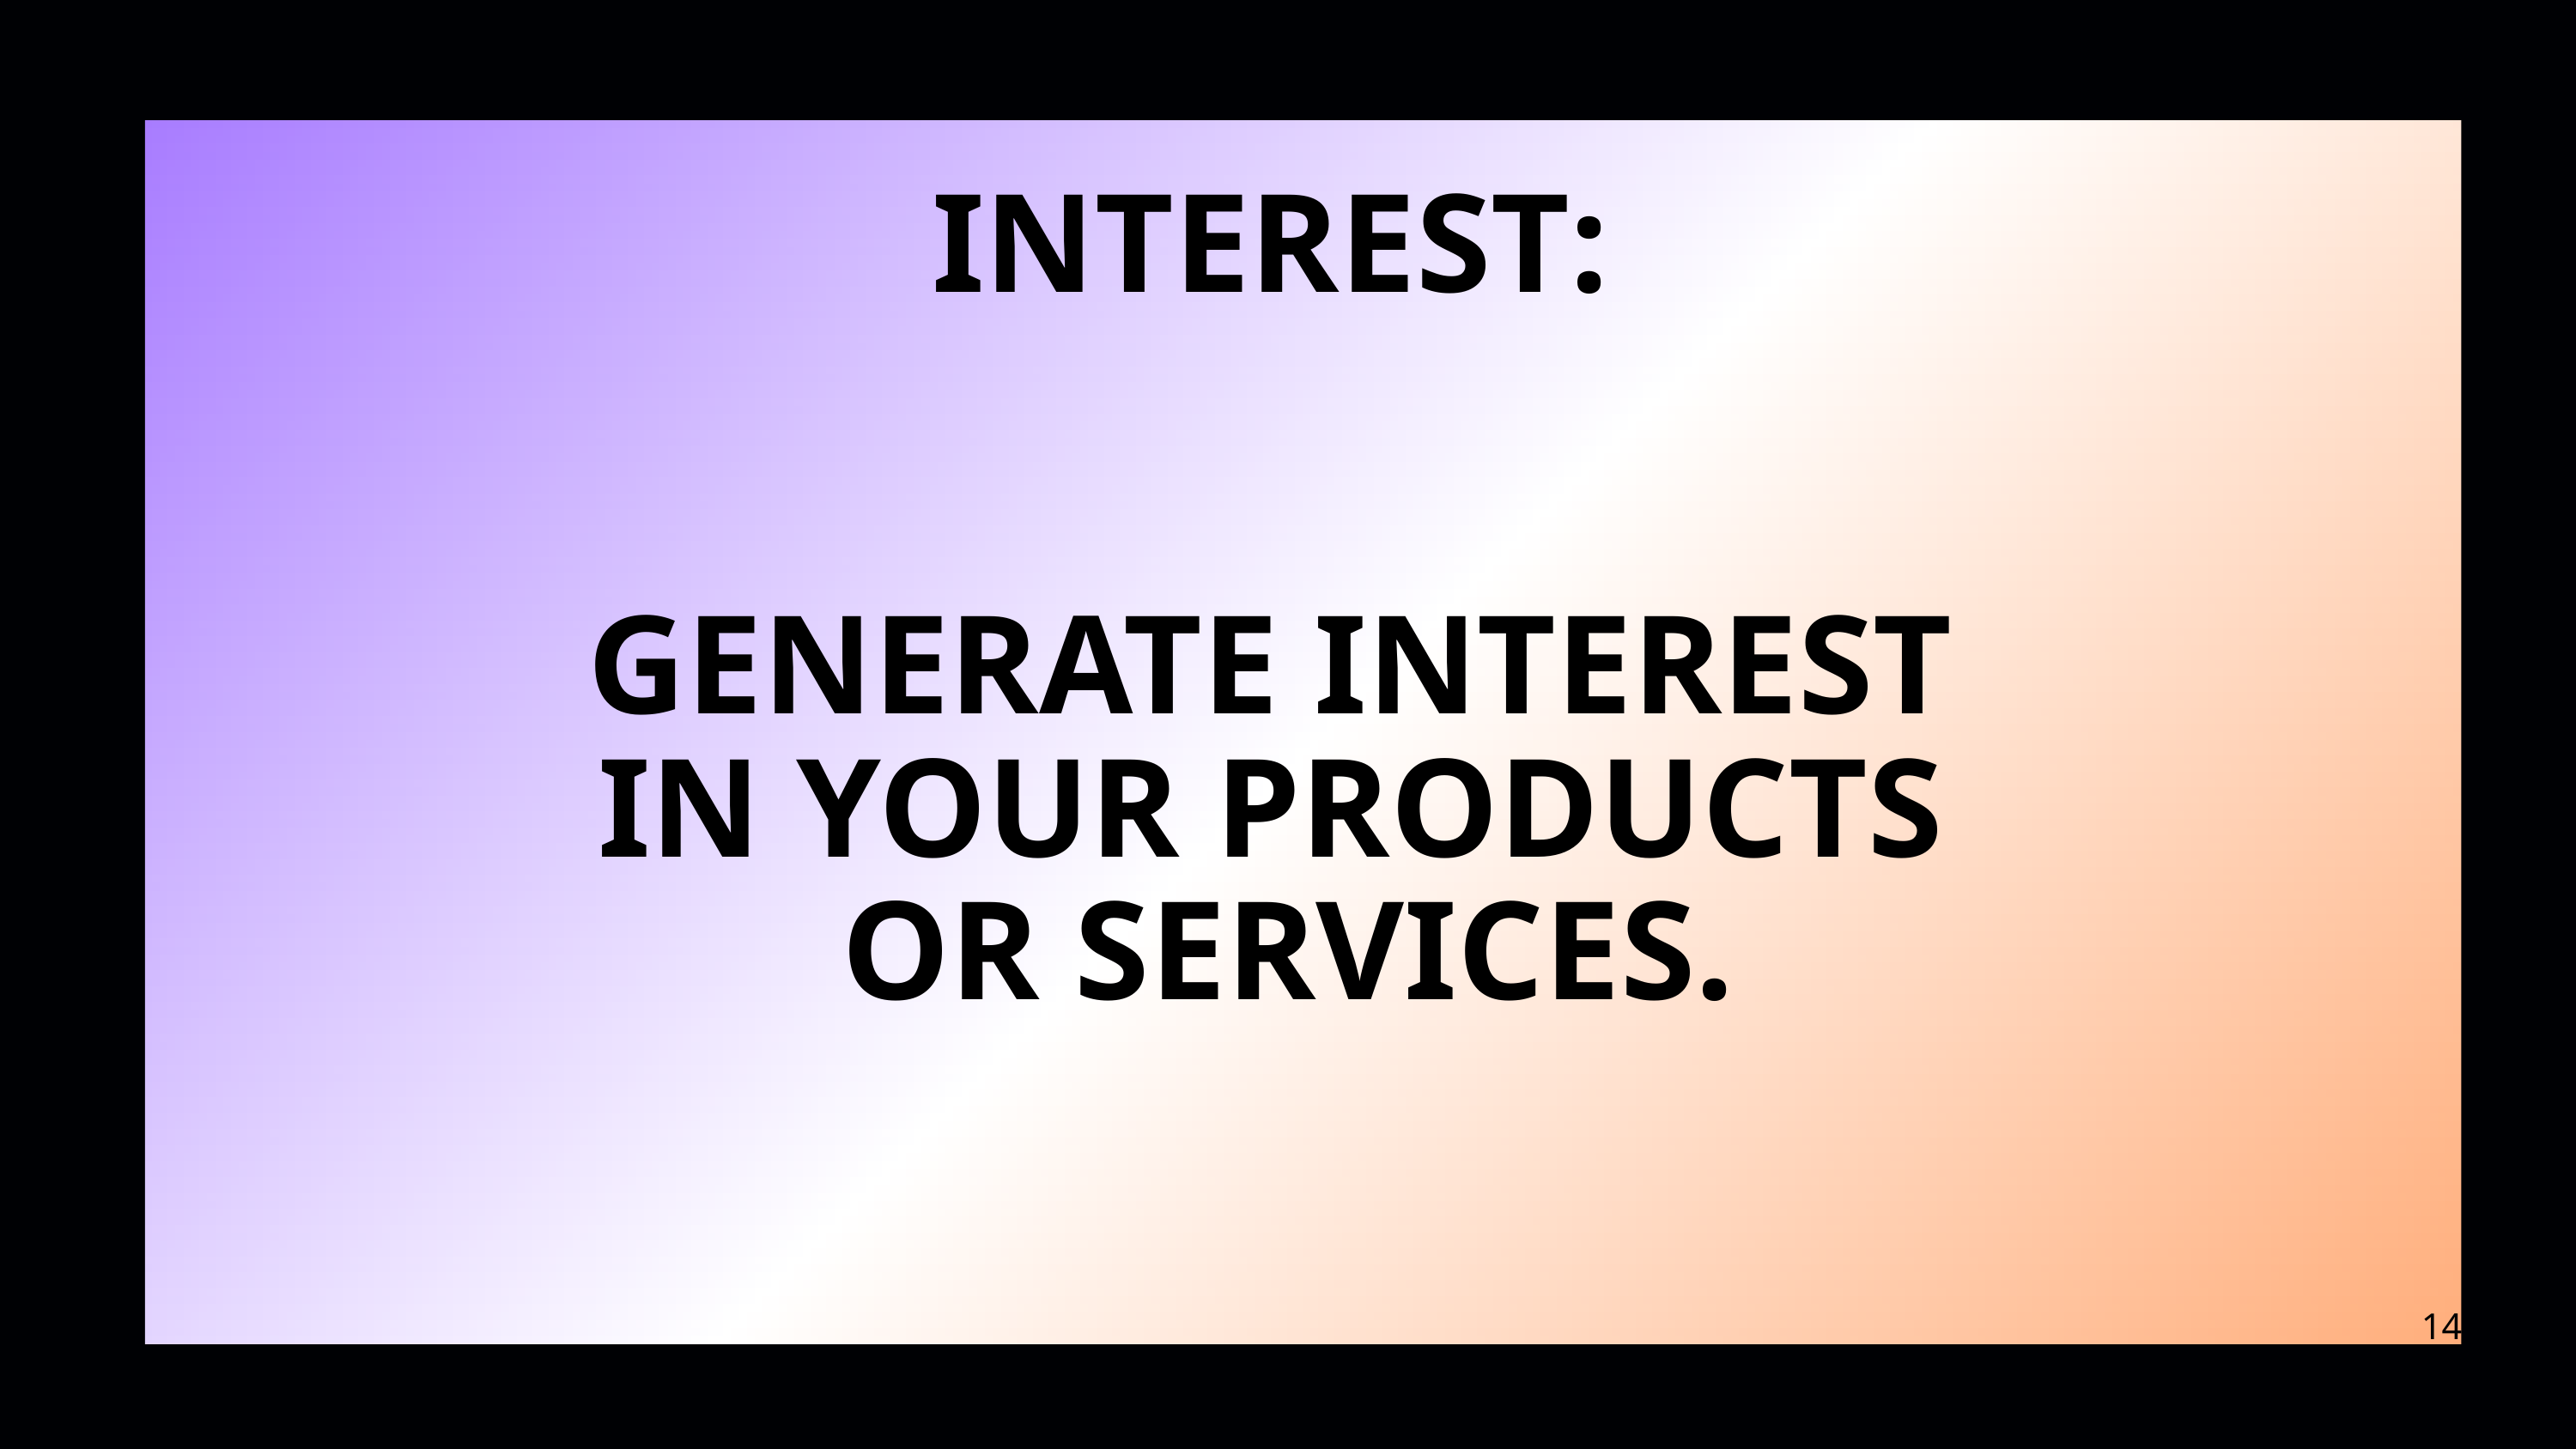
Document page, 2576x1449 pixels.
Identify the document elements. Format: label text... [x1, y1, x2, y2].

text_box 14 [2421, 1296, 2463, 1348]
text_box [144, 120, 2462, 1344]
text_box INTEREST: GENERATE INTEREST IN YOUR PRODUCTS OR SERVICES. [532, 108, 2044, 1170]
